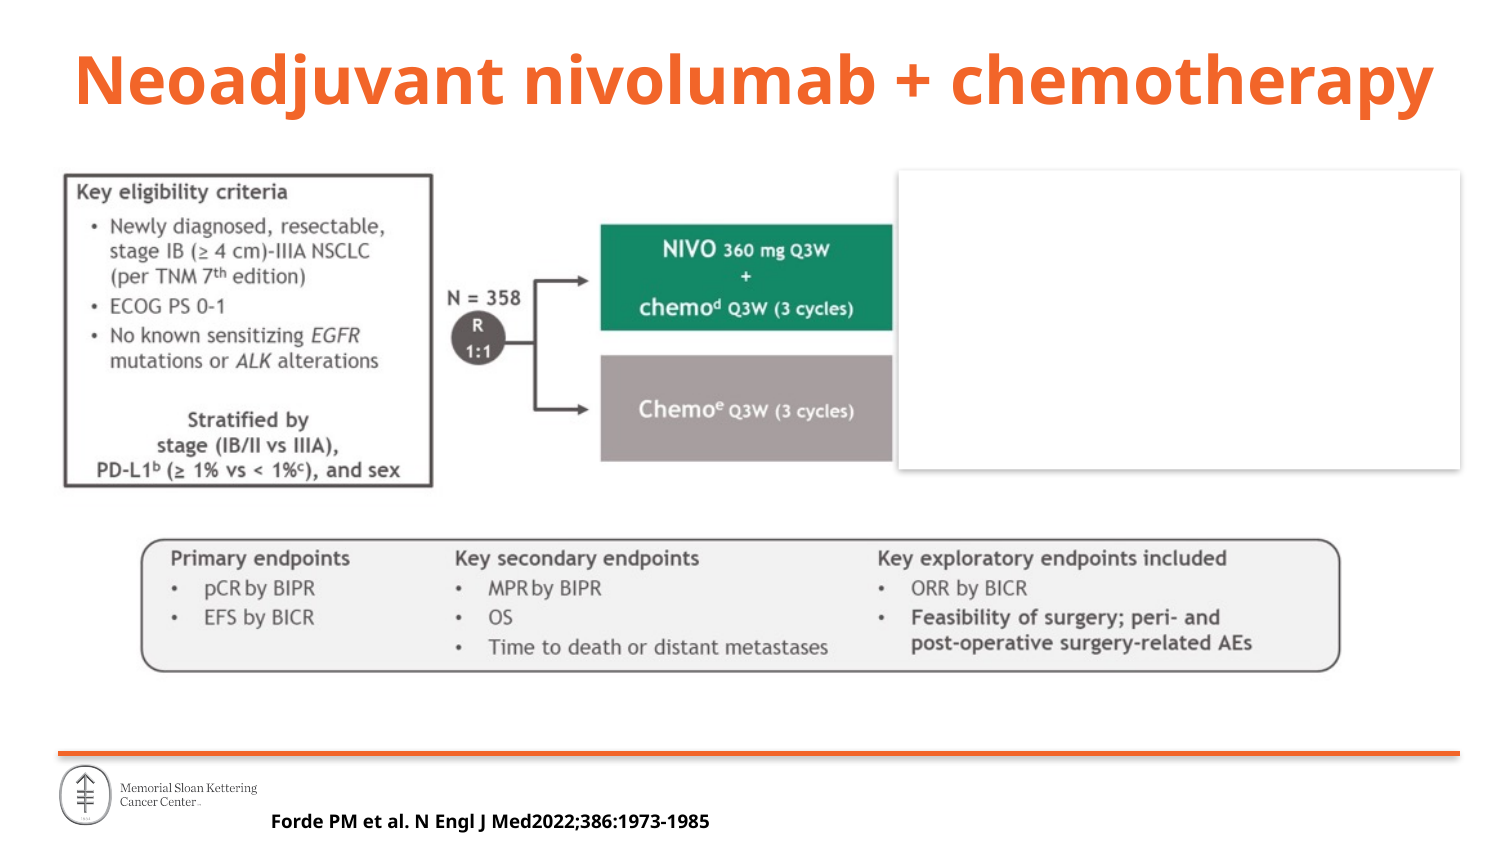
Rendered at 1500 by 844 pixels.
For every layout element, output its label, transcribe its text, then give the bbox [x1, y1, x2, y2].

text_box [23, 156, 1461, 687]
text_box Forde PM et al. N Engl J Med2022;386:1973-1985 [270, 810, 788, 833]
picture [58, 763, 258, 826]
title Neoadjuvant nivolumab + chemotherapy [58, 10, 1460, 144]
